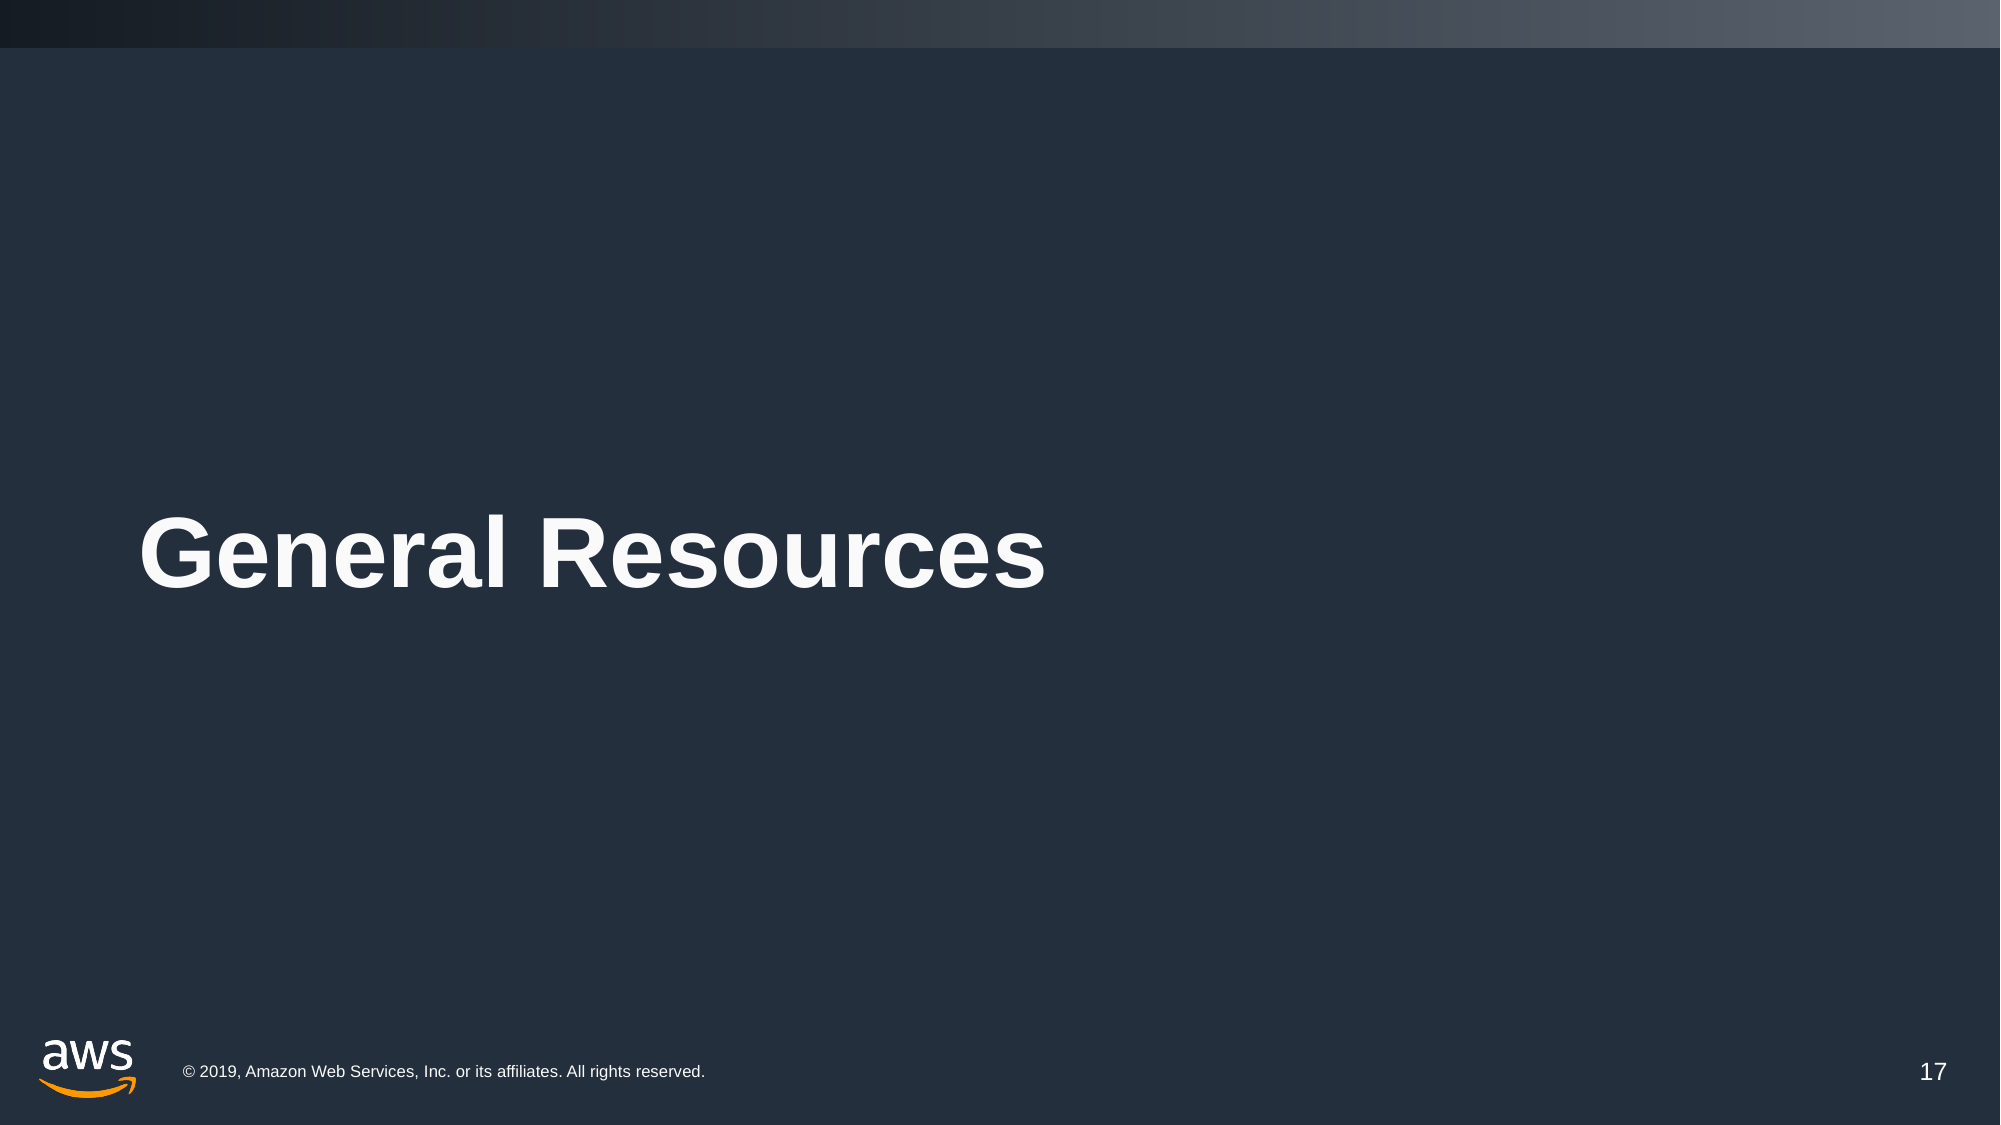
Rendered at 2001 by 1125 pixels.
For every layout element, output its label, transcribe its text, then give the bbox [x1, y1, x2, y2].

title General Resources [123, 374, 1220, 736]
slide_number 17 [1512, 1040, 1963, 1101]
picture [39, 1040, 136, 1098]
